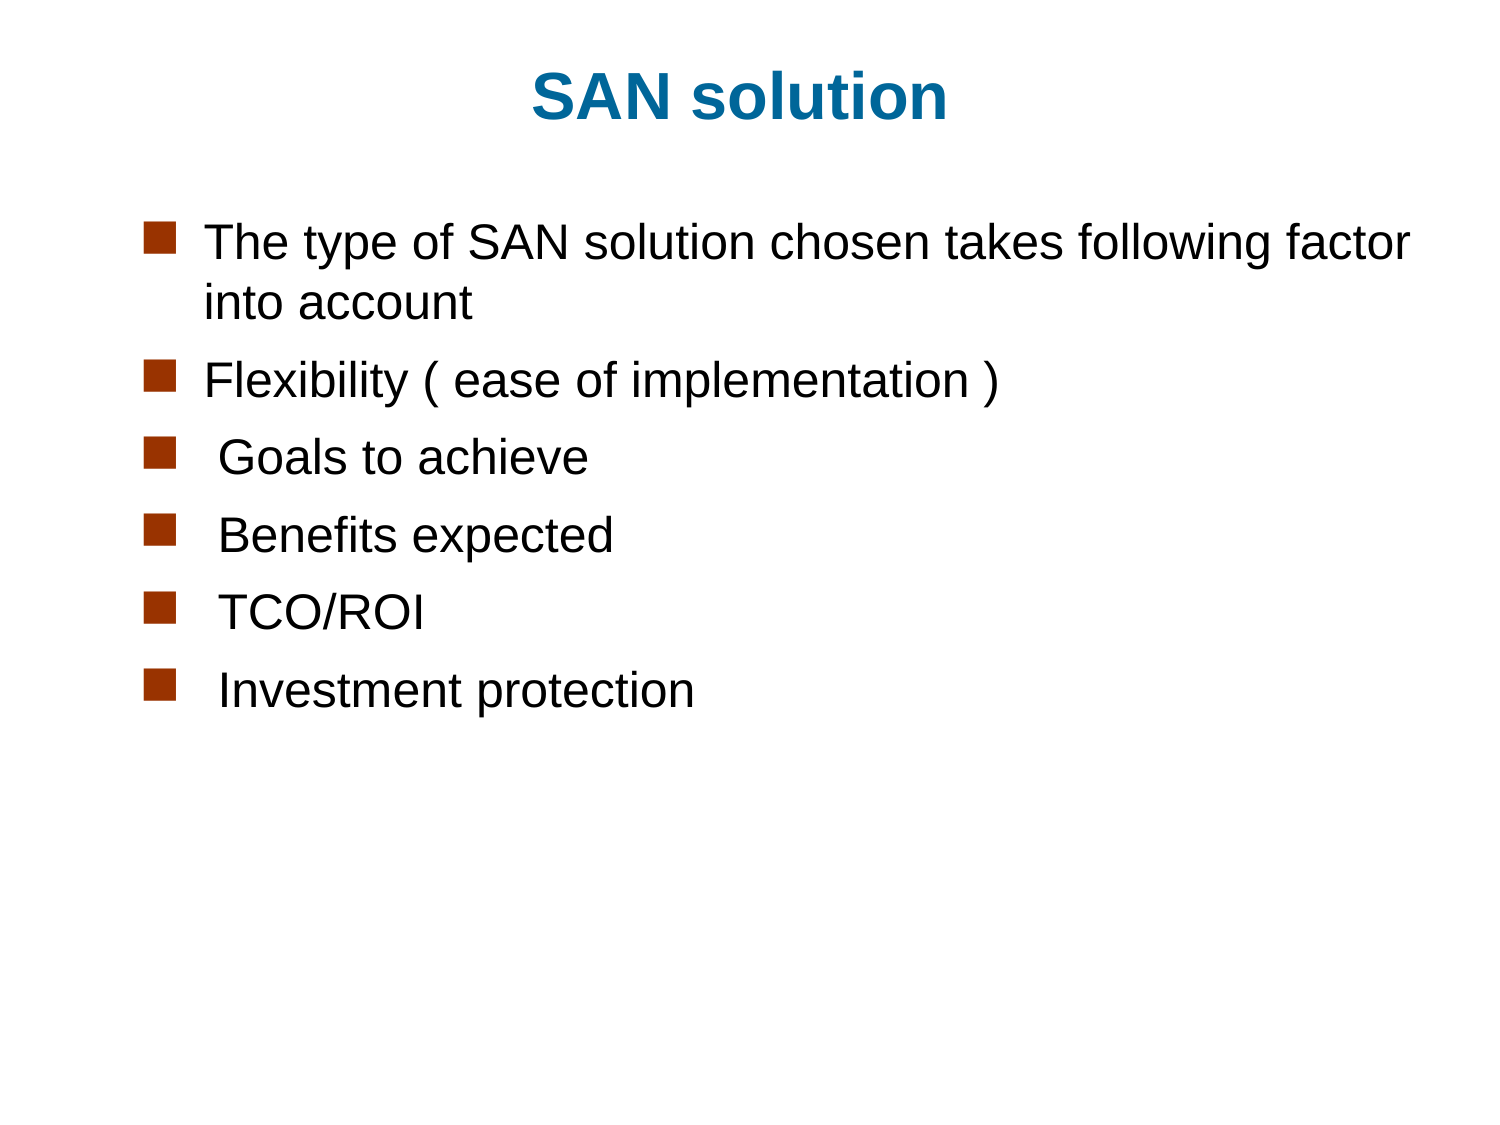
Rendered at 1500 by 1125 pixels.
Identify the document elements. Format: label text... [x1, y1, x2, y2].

title SAN solution [74, 45, 1426, 141]
list The type of SAN solution chosen takes following factor into account Flexibility ( ease of implementation ) Goals to achieve Benefits expected TCO/ROI Investment protection [132, 202, 1483, 946]
